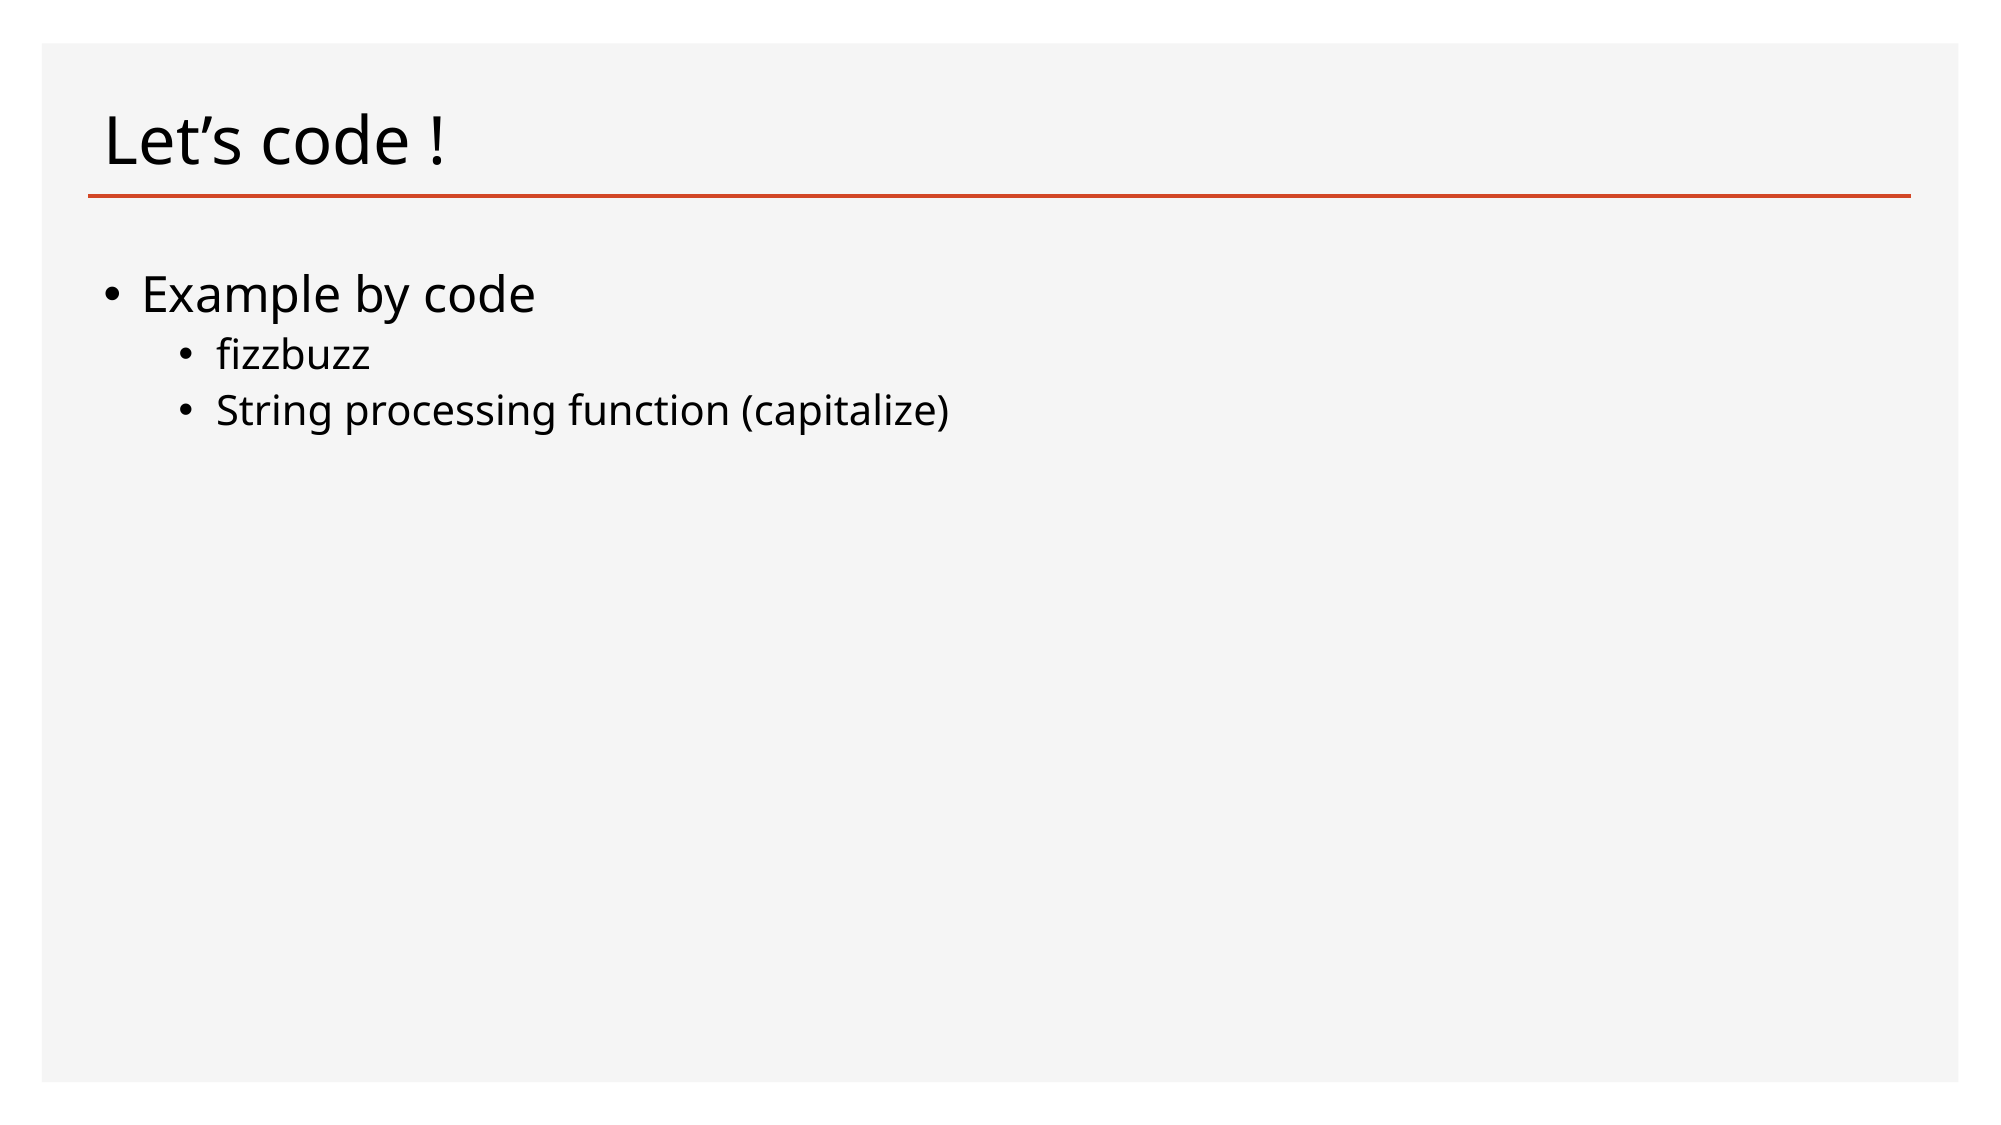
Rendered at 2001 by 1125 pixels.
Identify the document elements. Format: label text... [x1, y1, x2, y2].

list Example by code fizzbuzz String processing function (capitalize) [88, 261, 1912, 1050]
title Let’s code ! [88, 59, 1912, 187]
